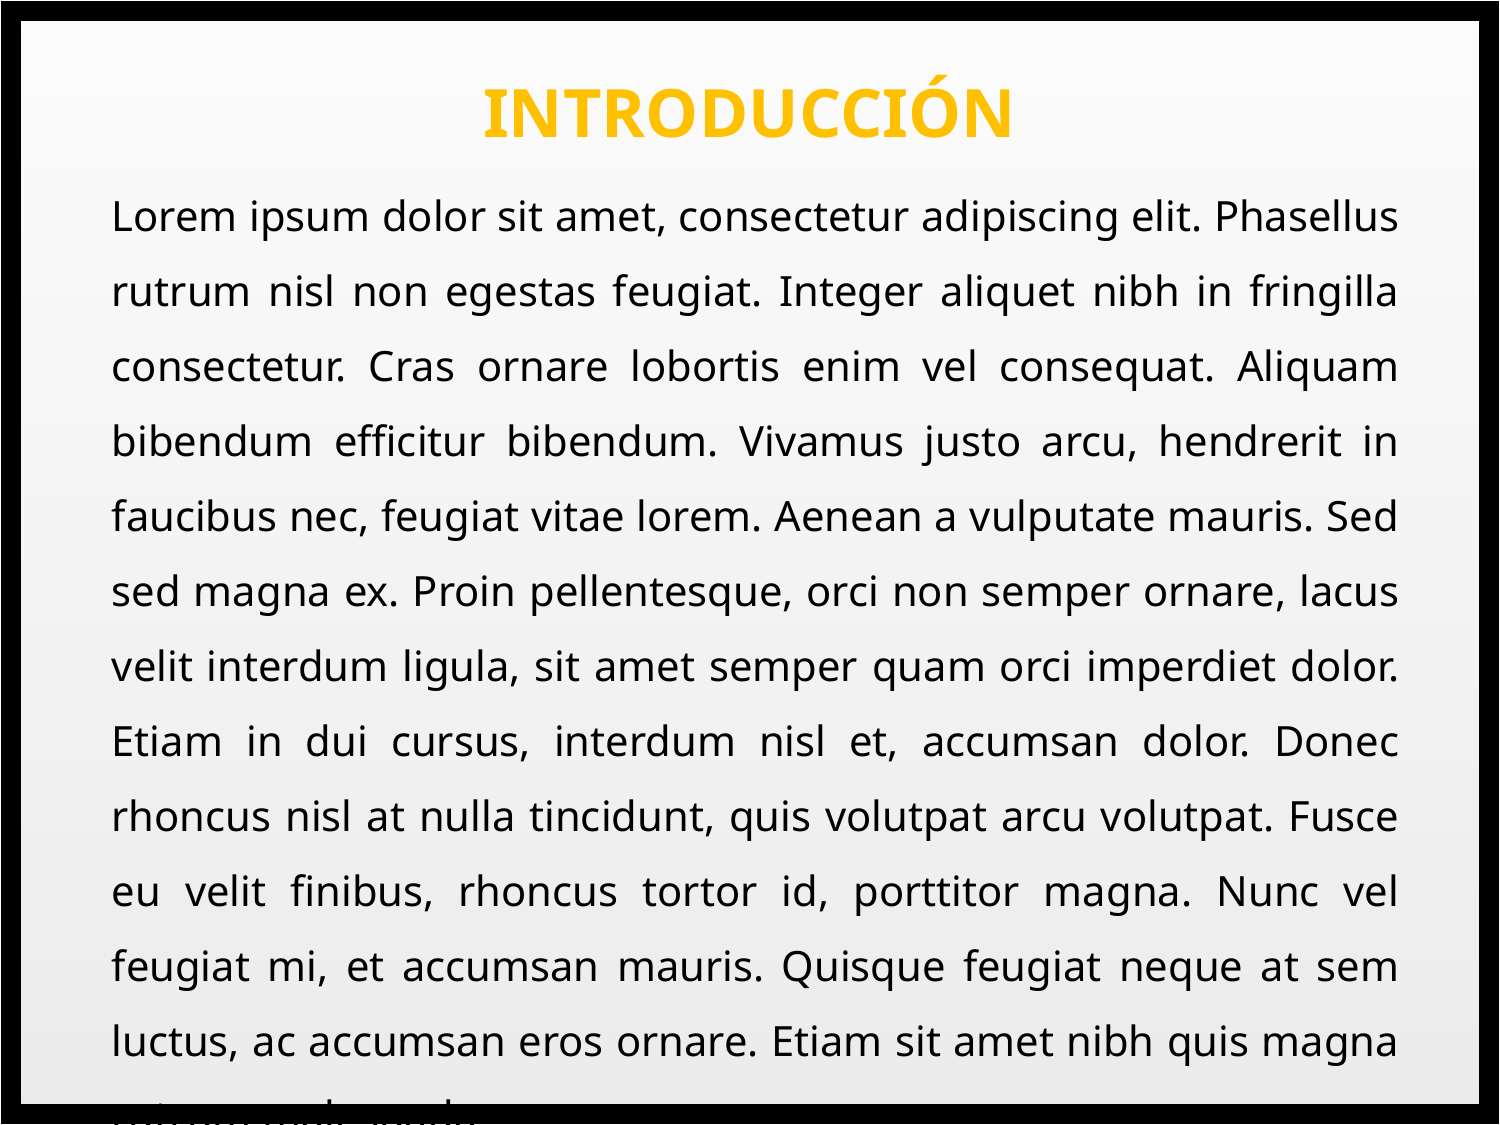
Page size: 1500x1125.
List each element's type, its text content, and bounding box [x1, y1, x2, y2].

text_box Lorem ipsum dolor sit amet, consectetur adipiscing elit. Phasellus rutrum nisl non egestas feugiat. Integer aliquet nibh in fringilla consectetur. Cras ornare lobortis enim vel consequat. Aliquam bibendum efficitur bibendum. Vivamus justo arcu, hendrerit in faucibus nec, feugiat vitae lorem. Aenean a vulputate mauris. Sed sed magna ex. Proin pellentesque, orci non semper ornare, lacus velit interdum ligula, sit amet semper quam orci imperdiet dolor. Etiam in dui cursus, interdum nisl et, accumsan dolor. Donec rhoncus nisl at nulla tincidunt, quis volutpat arcu volutpat. Fusce eu velit finibus, rhoncus tortor id, porttitor magna. Nunc vel feugiat mi, et accumsan mauris. Quisque feugiat neque at sem luctus, ac accumsan eros ornare. Etiam sit amet nibh quis magna rutrum malesuada. [111, 164, 1400, 803]
text_box [0, 0, 1500, 74]
text_box INTRODUCCIÓN [0, 74, 1500, 159]
text_box [0, 159, 1500, 1125]
